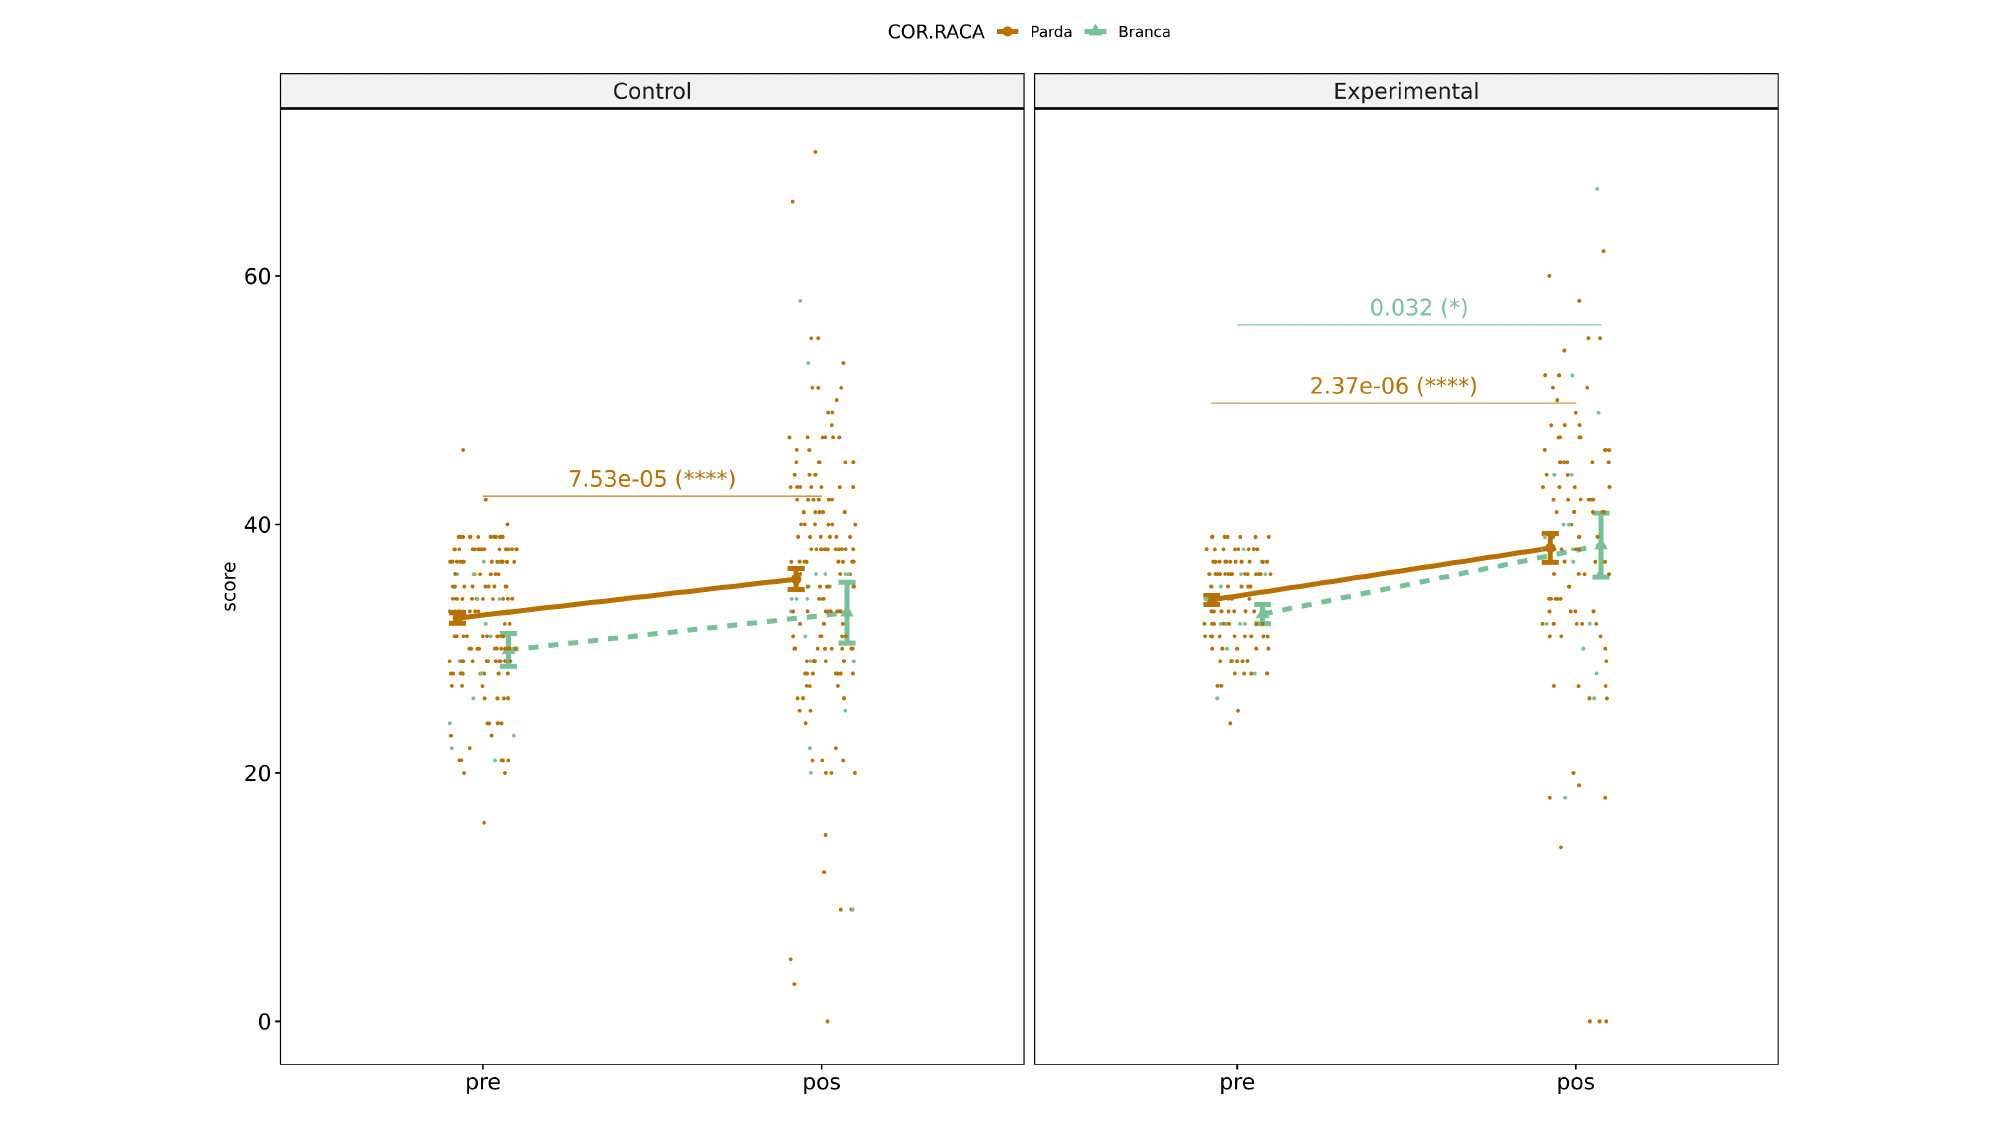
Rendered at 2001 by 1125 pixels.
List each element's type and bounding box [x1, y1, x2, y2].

picture [212, 0, 1788, 1125]
